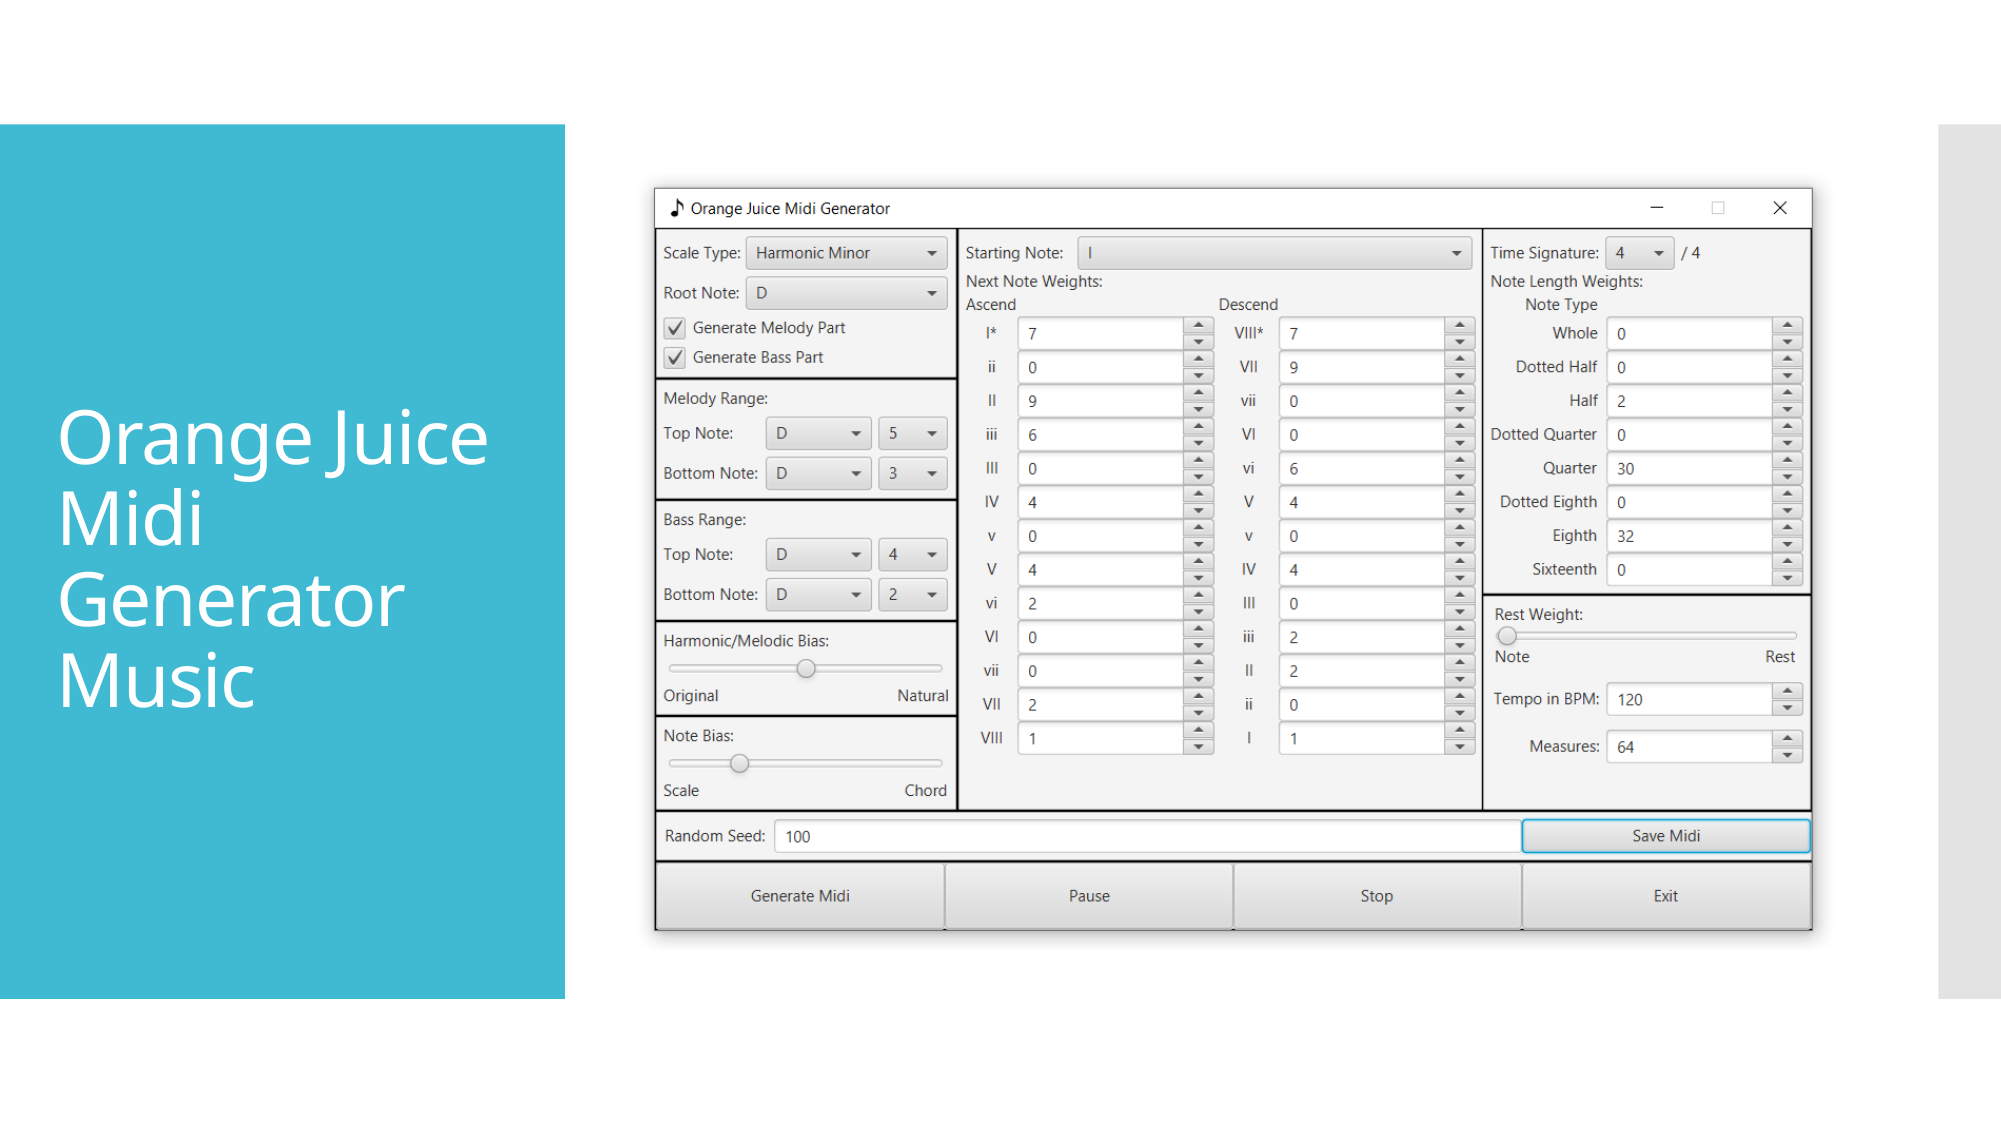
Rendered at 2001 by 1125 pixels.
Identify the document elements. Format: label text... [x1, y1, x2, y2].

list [634, 173, 1835, 950]
title Orange Juice Midi Generator Music [41, 184, 525, 940]
